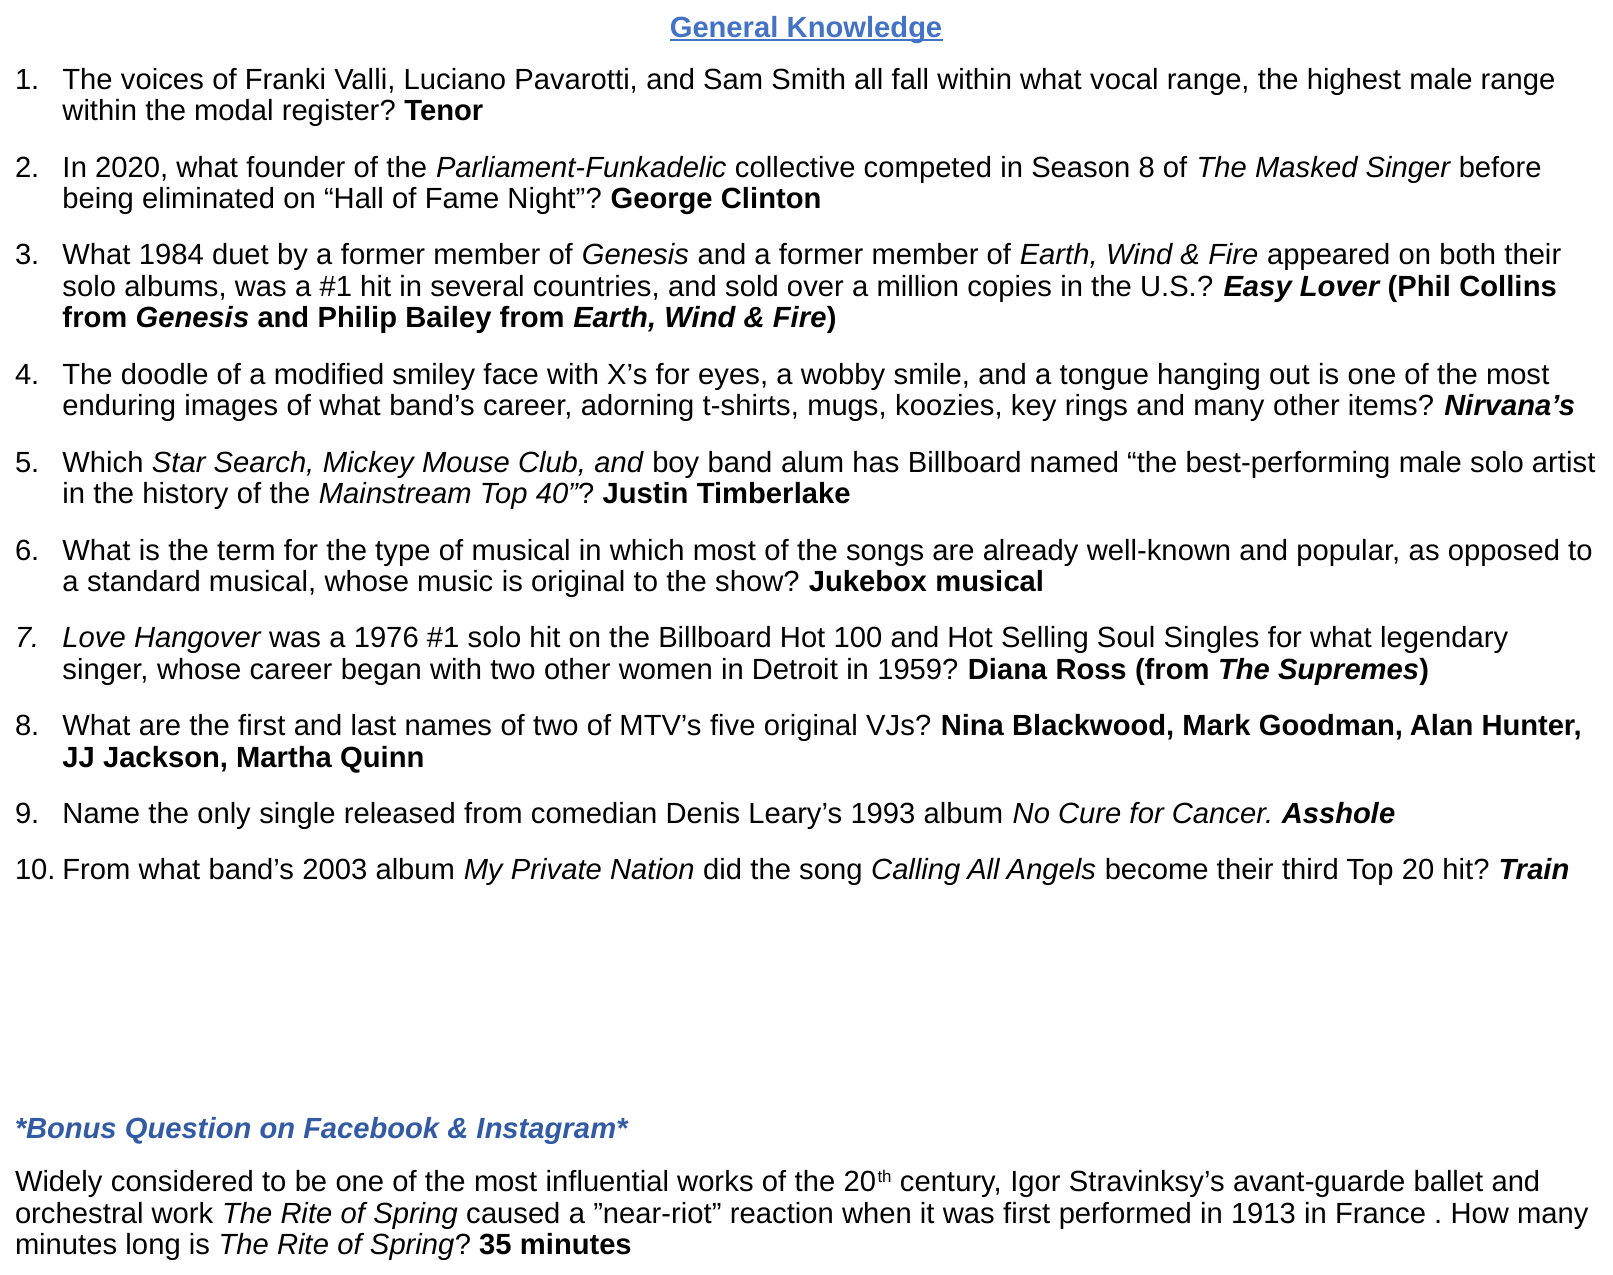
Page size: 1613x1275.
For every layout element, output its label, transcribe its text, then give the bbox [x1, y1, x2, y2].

title General Knowledge [0, 0, 1613, 56]
list Widely considered to be one of the most influential works of the 20th century, Igor Stravinksy’s avant-guarde ballet and orchestral work The Rite of Spring caused a ”near-riot” reaction when it was first performed in 1913 in France . How many minutes long is The Rite of Spring? 35 minutes [0, 1159, 1613, 1275]
list The voices of Franki Valli, Luciano Pavarotti, and Sam Smith all fall within what vocal range, the highest male range within the modal register? Tenor In 2020, what founder of the Parliament-Funkadelic collective competed in Season 8 of The Masked Singer before being eliminated on “Hall of Fame Night”? George Clinton What 1984 duet by a former member of Genesis and a former member of Earth, Wind & Fire appeared on both their solo albums, was a #1 hit in several countries, and sold over a million copies in the U.S.? Easy Lover (Phil Collins from Genesis and Philip Bailey from Earth, Wind & Fire) The doodle of a modified smiley face with X’s for eyes, a wobby smile, and a tongue hanging out is one of the most enduring images of what band’s career, adorning t-shirts, mugs, koozies, key rings and many other items? Nirvana’s Which Star Search, Mickey Mouse Club, and boy band alum has Billboard named “the best-performing male solo artist in the history of the Mainstream Top 40”? Justin Timberlake What is the term for the type of musical in which most of the songs are already well-known and popular, as opposed to a standard musical, whose music is original to the show? Jukebox musical Love Hangover was a 1976 #1 solo hit on the Billboard Hot 100 and Hot Selling Soul Singles for what legendary singer, whose career began with two other women in Detroit in 1959? Diana Ross (from The Supremes) What are the first and last names of two of MTV’s five original VJs? Nina Blackwood, Mark Goodman, Alan Hunter, JJ Jackson, Martha Quinn Name the only single released from comedian Denis Leary’s 1993 album No Cure for Cancer. Asshole From what band’s 2003 album My Private Nation did the song Calling All Angels become their third Top 20 hit? Train [0, 56, 1613, 1103]
